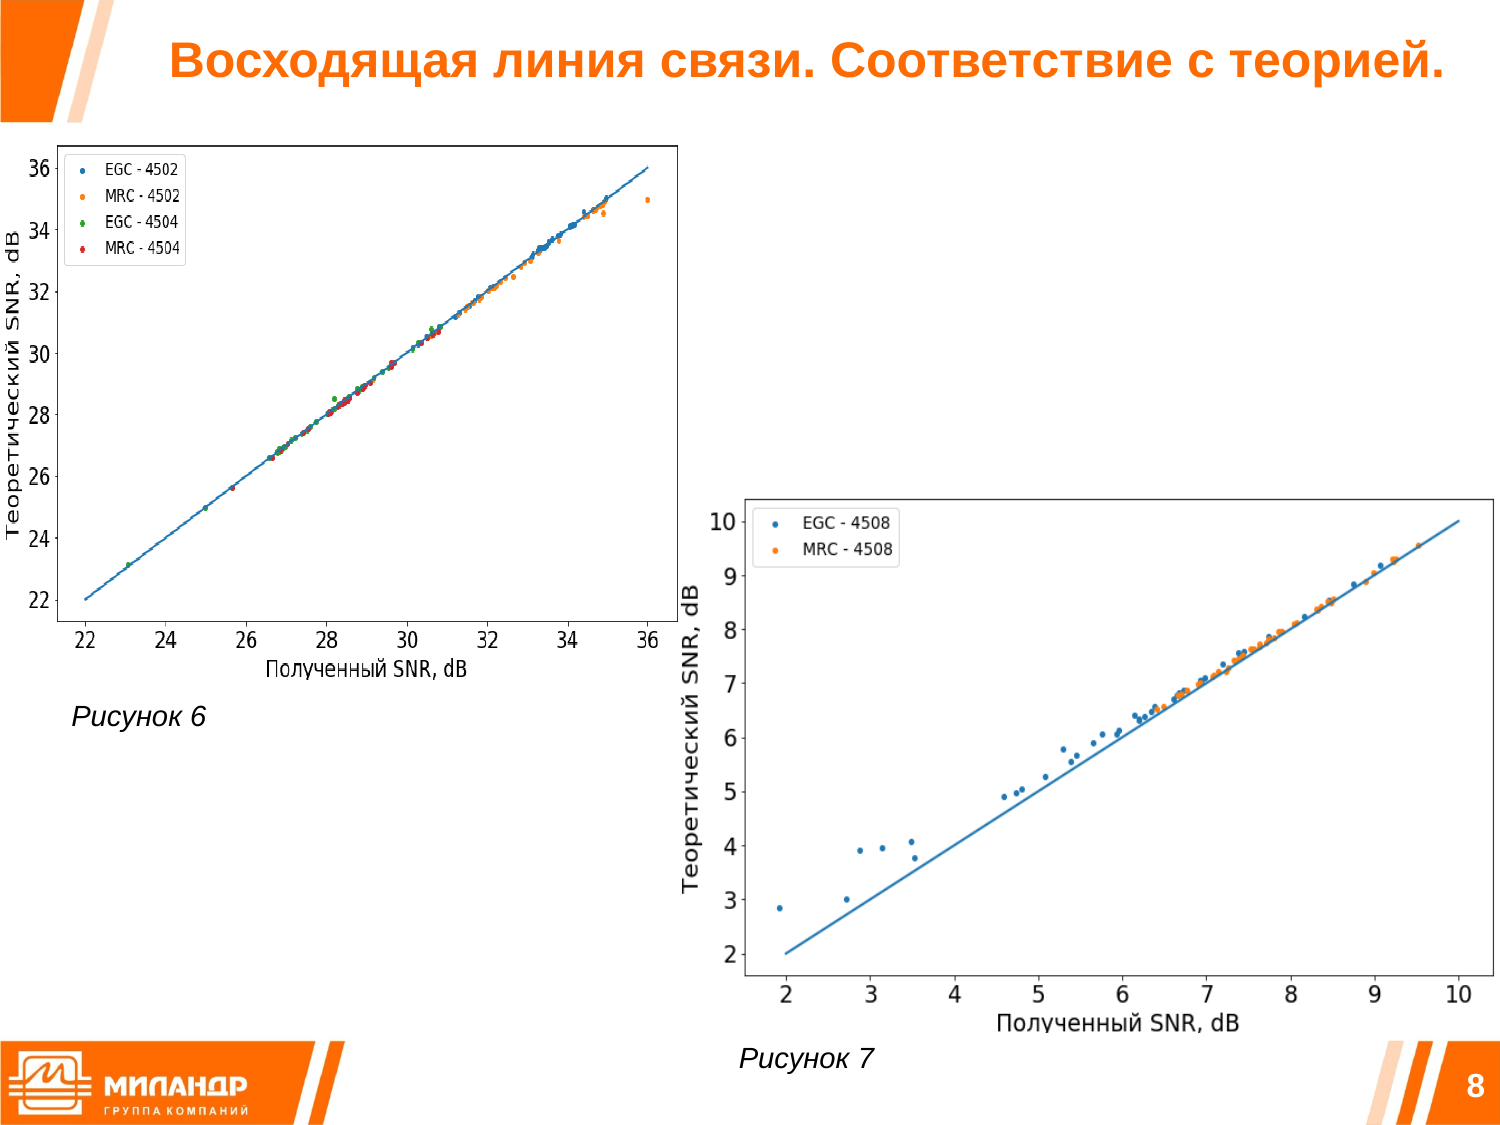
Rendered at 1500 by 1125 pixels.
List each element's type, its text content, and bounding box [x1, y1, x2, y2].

slide_number 8 [1425, 1057, 1500, 1118]
list Восходящая линия связи. Соответствие с теорией. [114, 0, 1500, 124]
picture [0, 0, 1500, 1125]
text_box Рисунок 7 [724, 1033, 922, 1082]
text_box Рисунок 6 [56, 689, 254, 740]
